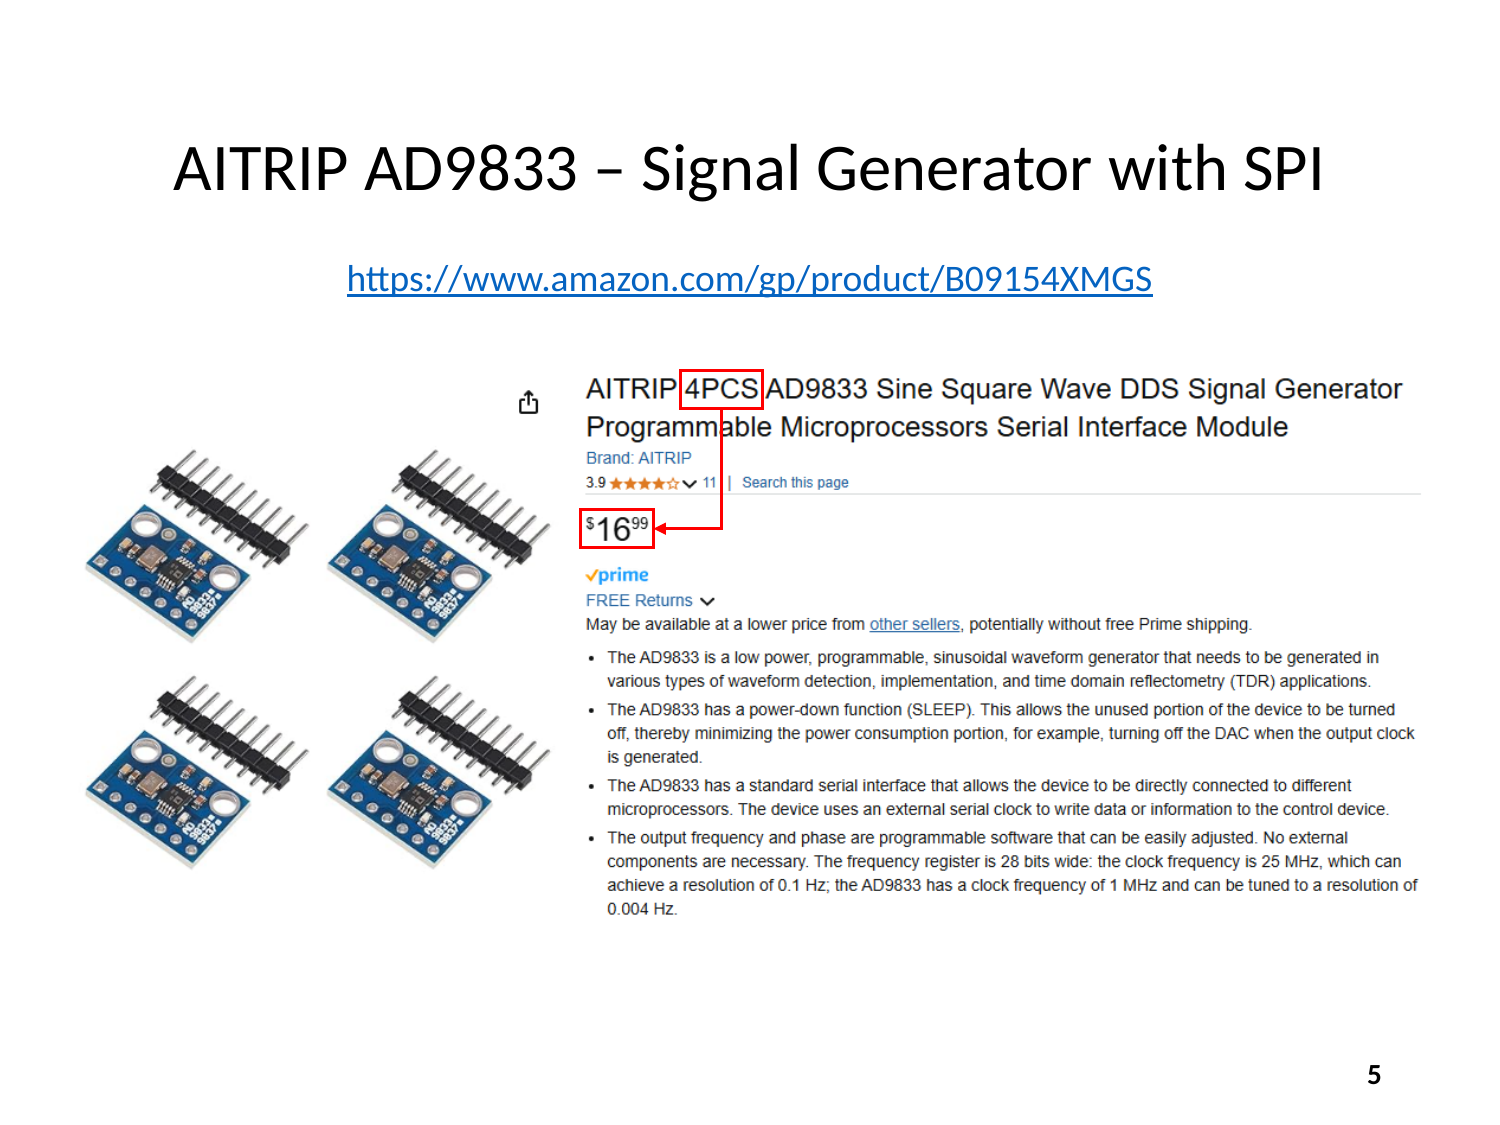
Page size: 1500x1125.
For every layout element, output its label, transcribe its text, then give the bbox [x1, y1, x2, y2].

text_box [627, 434, 748, 503]
slide_number 5 [1059, 1042, 1397, 1103]
text_box https://www.amazon.com/gp/product/B09154XMGS [253, 246, 1247, 307]
picture [73, 363, 1427, 923]
title AITRIP AD9833 – Signal Generator with SPI [103, 59, 1397, 278]
